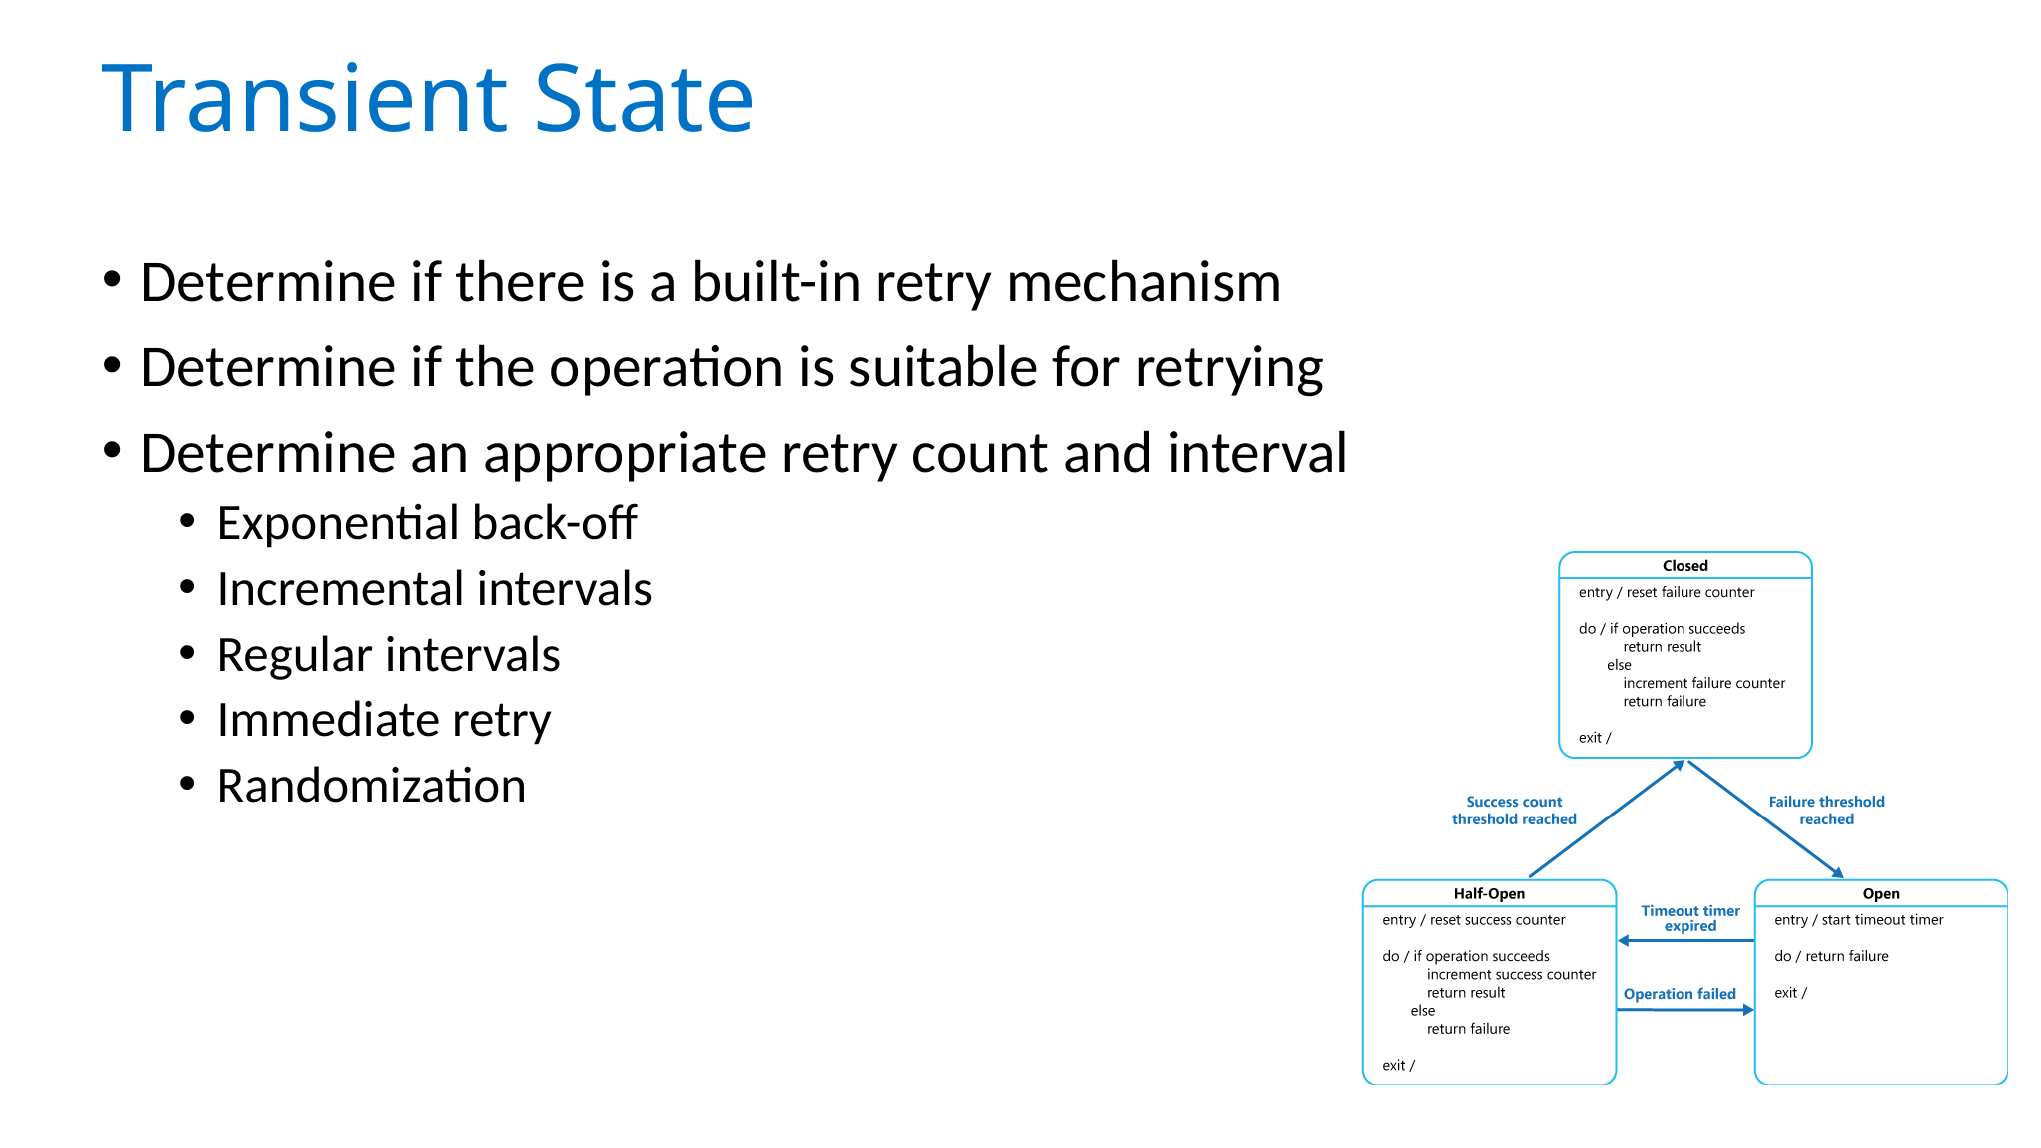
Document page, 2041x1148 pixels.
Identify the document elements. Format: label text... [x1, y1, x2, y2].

list Determine if there is a built-in retry mechanism Determine if the operation is suitable for retrying Determine an appropriate retry count and interval Exponential back-off Incremental intervals Regular intervals Immediate retry Randomization [86, 242, 1953, 1040]
title Transient State [86, 38, 1953, 164]
picture [1359, 548, 2008, 1085]
